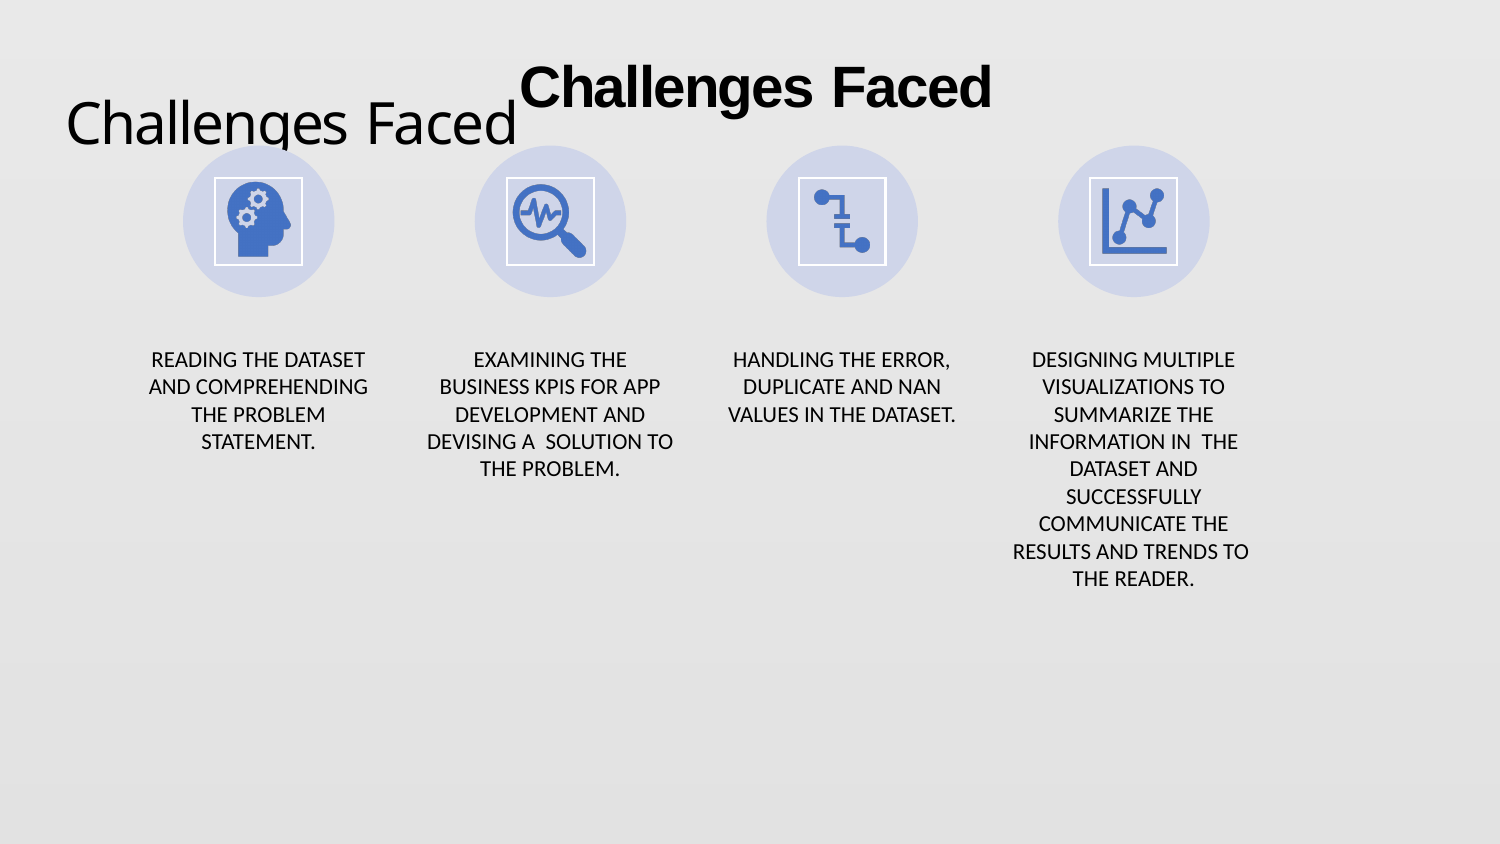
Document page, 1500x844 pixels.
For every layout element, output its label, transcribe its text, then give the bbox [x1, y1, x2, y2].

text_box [10, 145, 1383, 512]
title Challenges Faced [63, 48, 609, 145]
text_box Challenges Faced [518, 46, 1063, 119]
